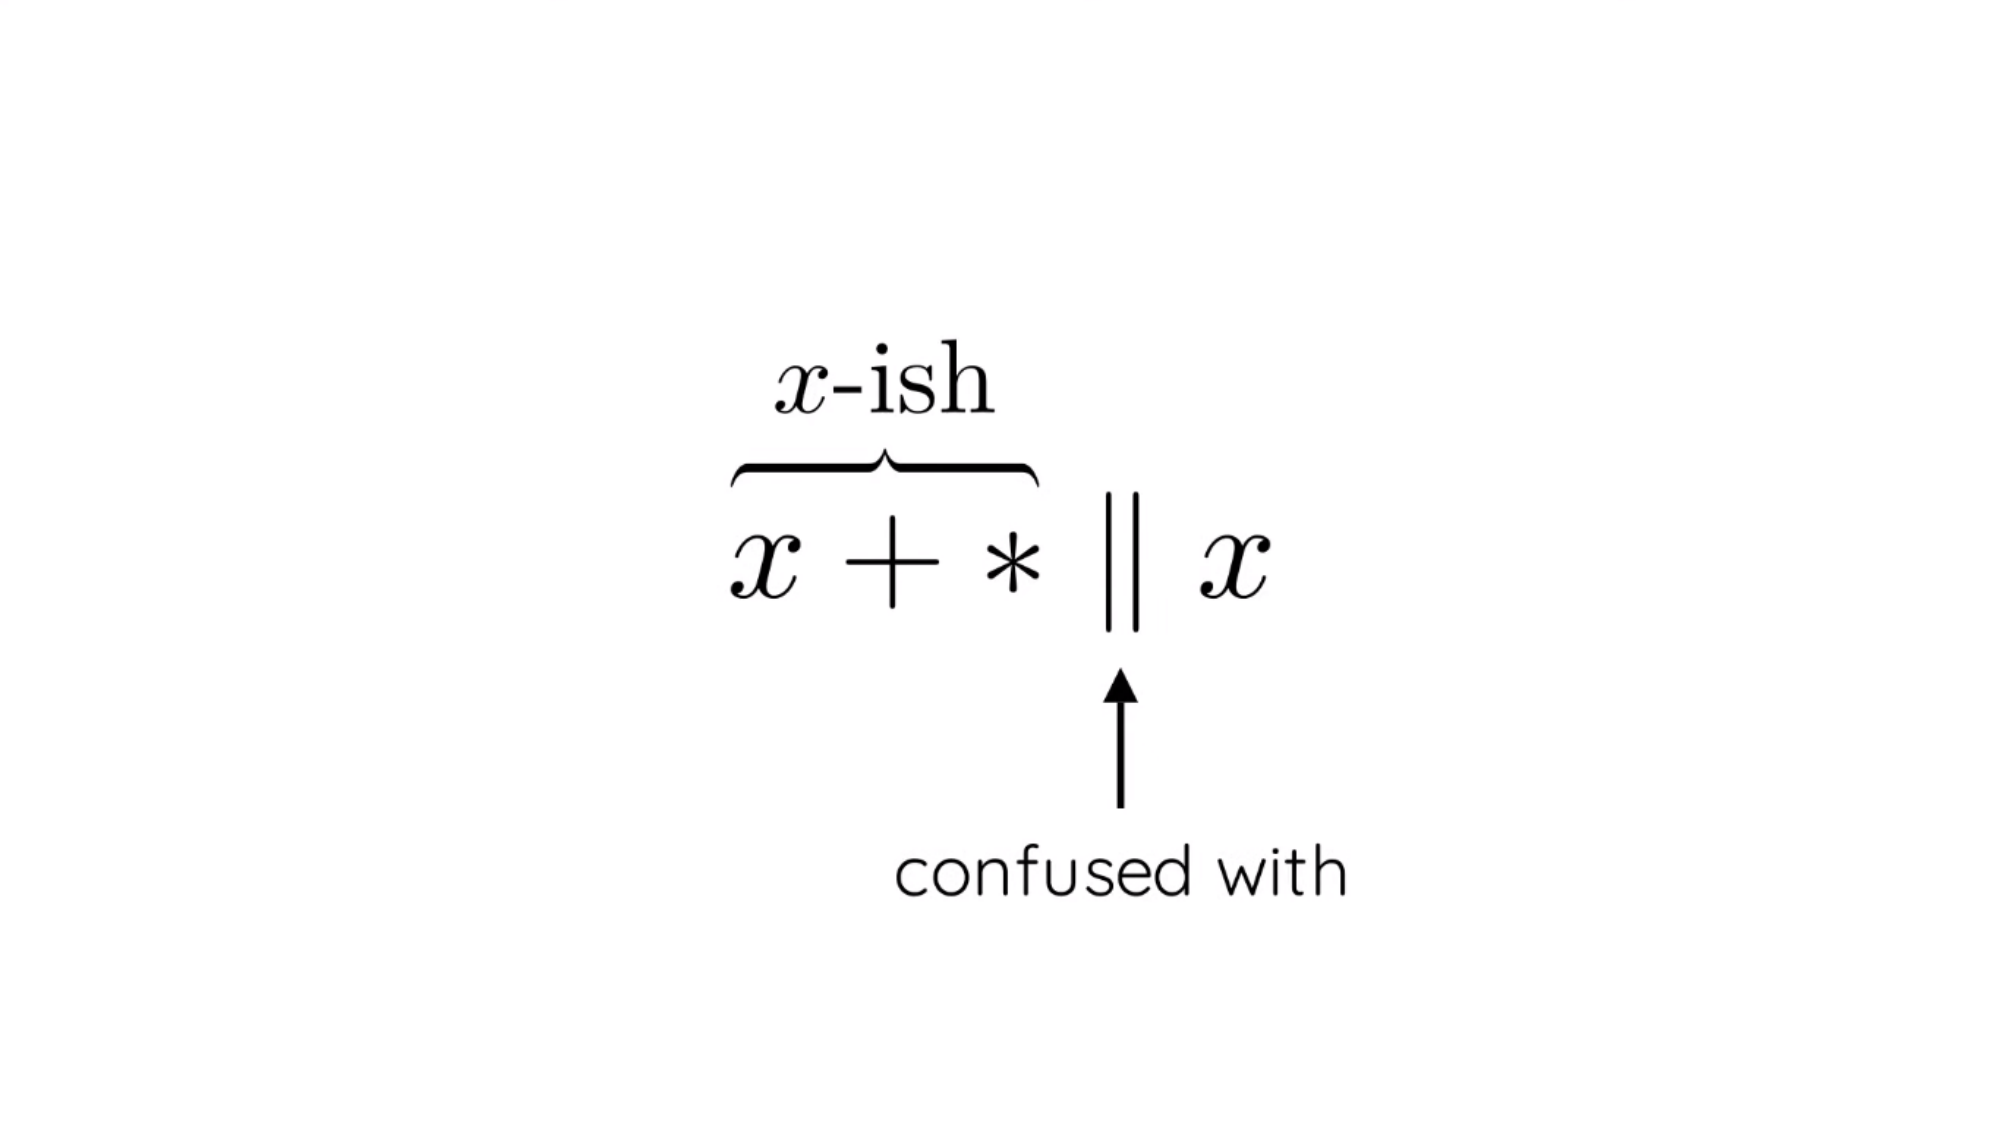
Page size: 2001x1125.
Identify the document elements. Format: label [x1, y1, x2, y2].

list [0, 0, 2000, 1125]
